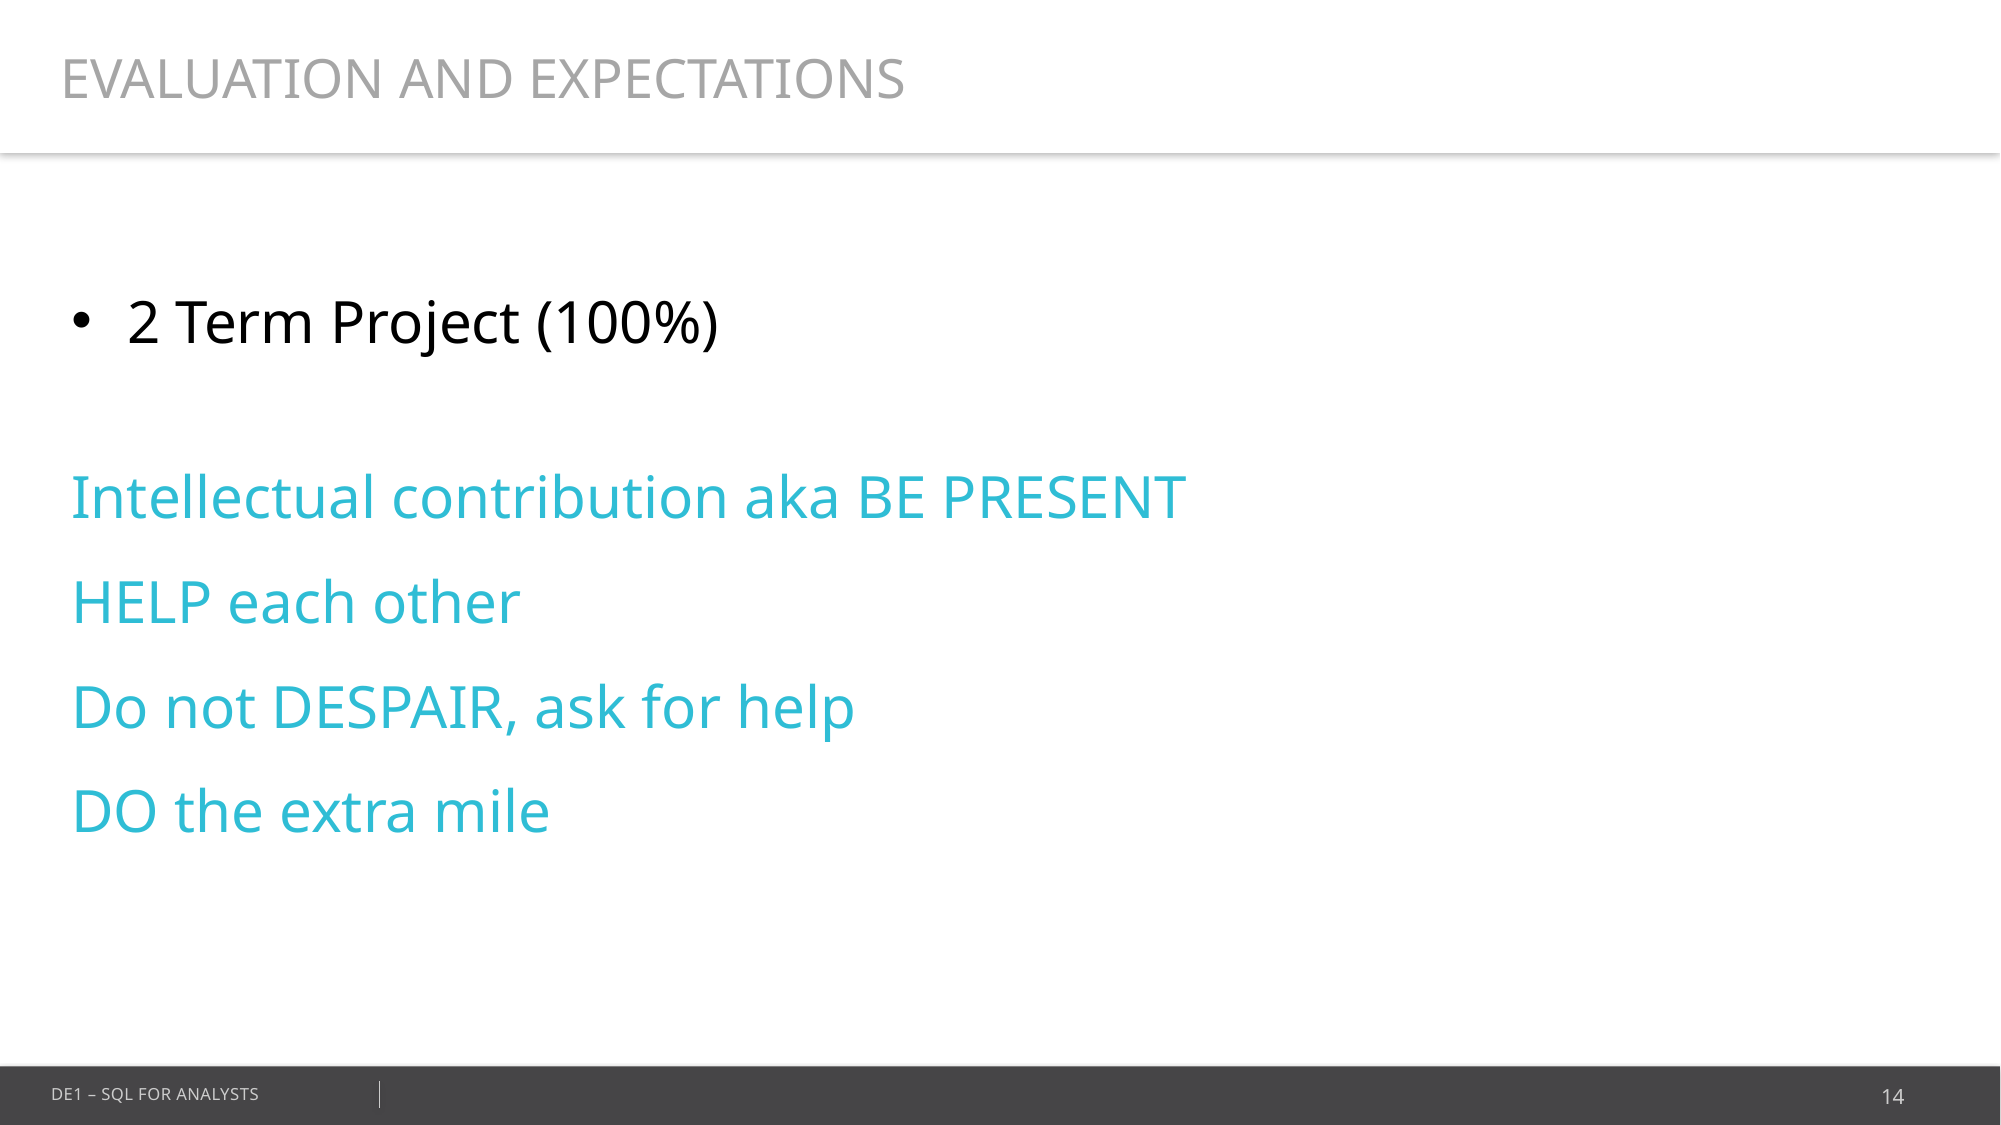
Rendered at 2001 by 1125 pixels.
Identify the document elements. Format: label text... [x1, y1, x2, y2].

text_box 2 Term Project (100%) Intellectual contribution aka BE PRESENT HELP each other Do not DESPAIR, ask for help DO the extra mile [56, 207, 1818, 852]
list EVALUATION AND EXPECTATIONS [0, 0, 2000, 153]
